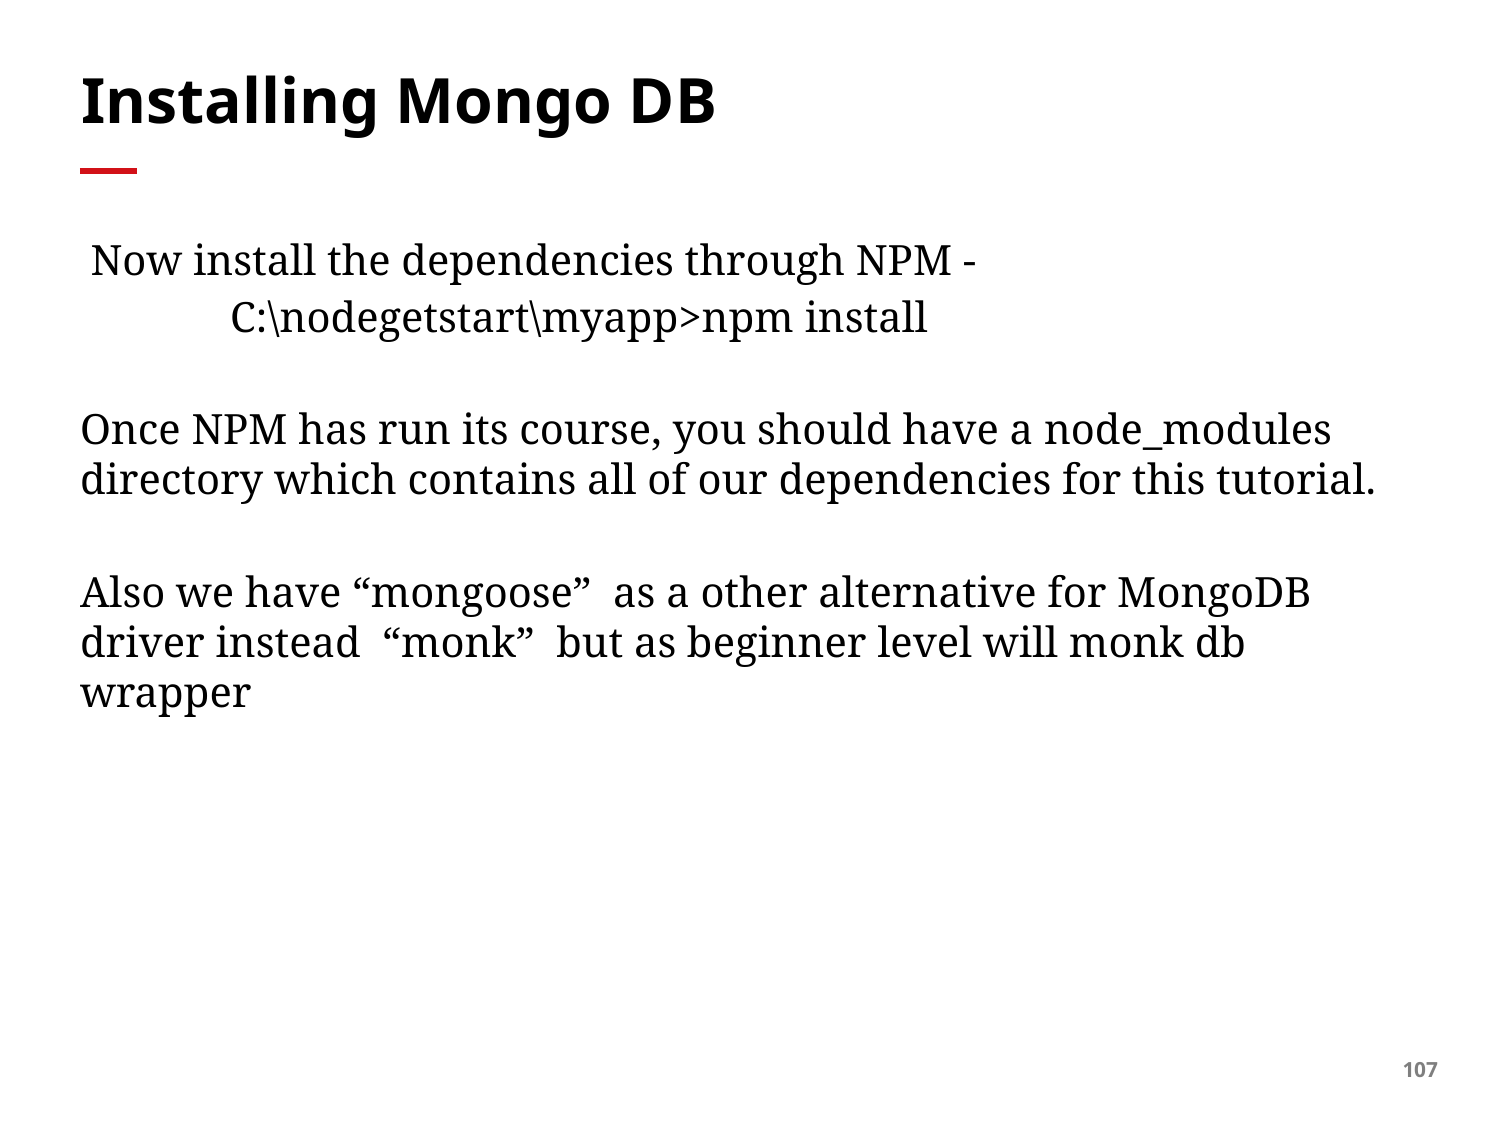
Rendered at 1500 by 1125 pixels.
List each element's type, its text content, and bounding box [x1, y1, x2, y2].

title Installing Mongo DB [81, 68, 1421, 138]
list Now install the dependencies through NPM - C:\nodegetstart\myapp>npm install Once NPM has run its course, you should have a node_modules directory which contains all of our dependencies for this tutorial. Also we have “mongoose” as a other alternative for MongoDB driver instead “monk” but as beginner level will monk db wrapper [79, 234, 1420, 1022]
